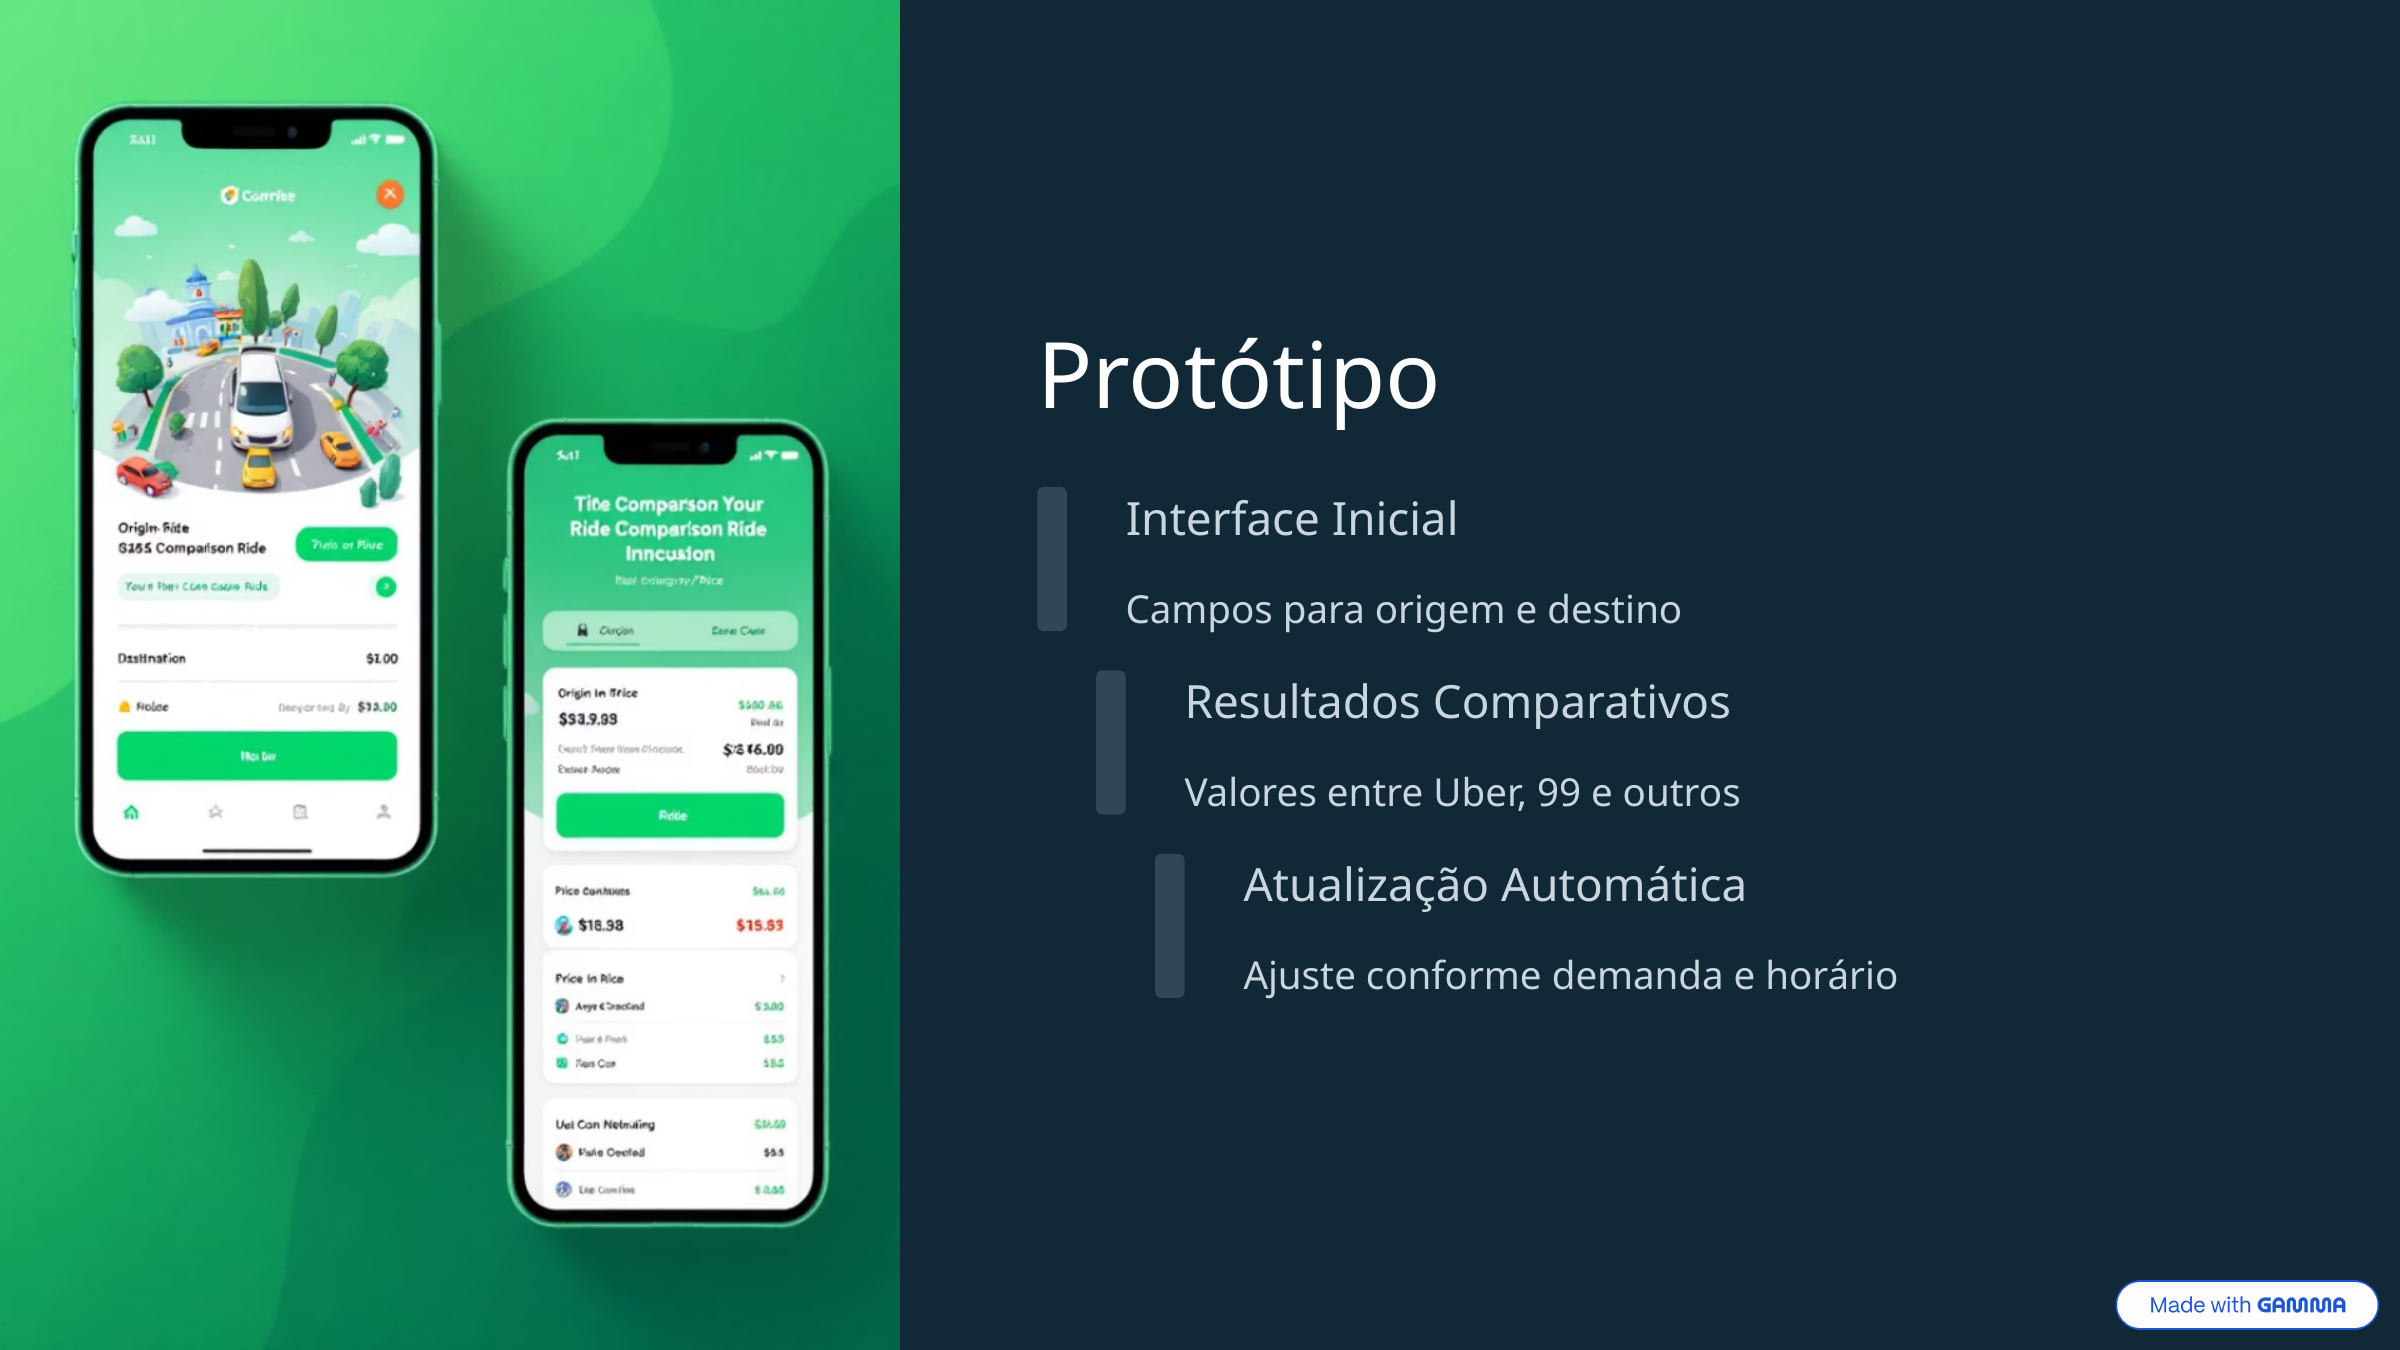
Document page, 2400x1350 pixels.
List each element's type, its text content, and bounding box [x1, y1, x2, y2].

text_box Ajuste conforme demanda e horário [1243, 935, 2263, 998]
text_box Interface Inicial [1125, 487, 1588, 545]
text_box [1096, 670, 1126, 815]
text_box Valores entre Uber, 99 e outros [1184, 751, 2263, 815]
text_box [1155, 853, 1185, 998]
text_box Resultados Comparativos [1184, 670, 1908, 729]
text_box [1037, 486, 1067, 632]
text_box Atualização Automática [1243, 853, 1916, 912]
text_box Protótipo [1037, 312, 1962, 429]
text_box Campos para origem e destino [1125, 568, 2263, 632]
picture [2106, 1271, 2389, 1339]
picture [0, 0, 900, 1350]
